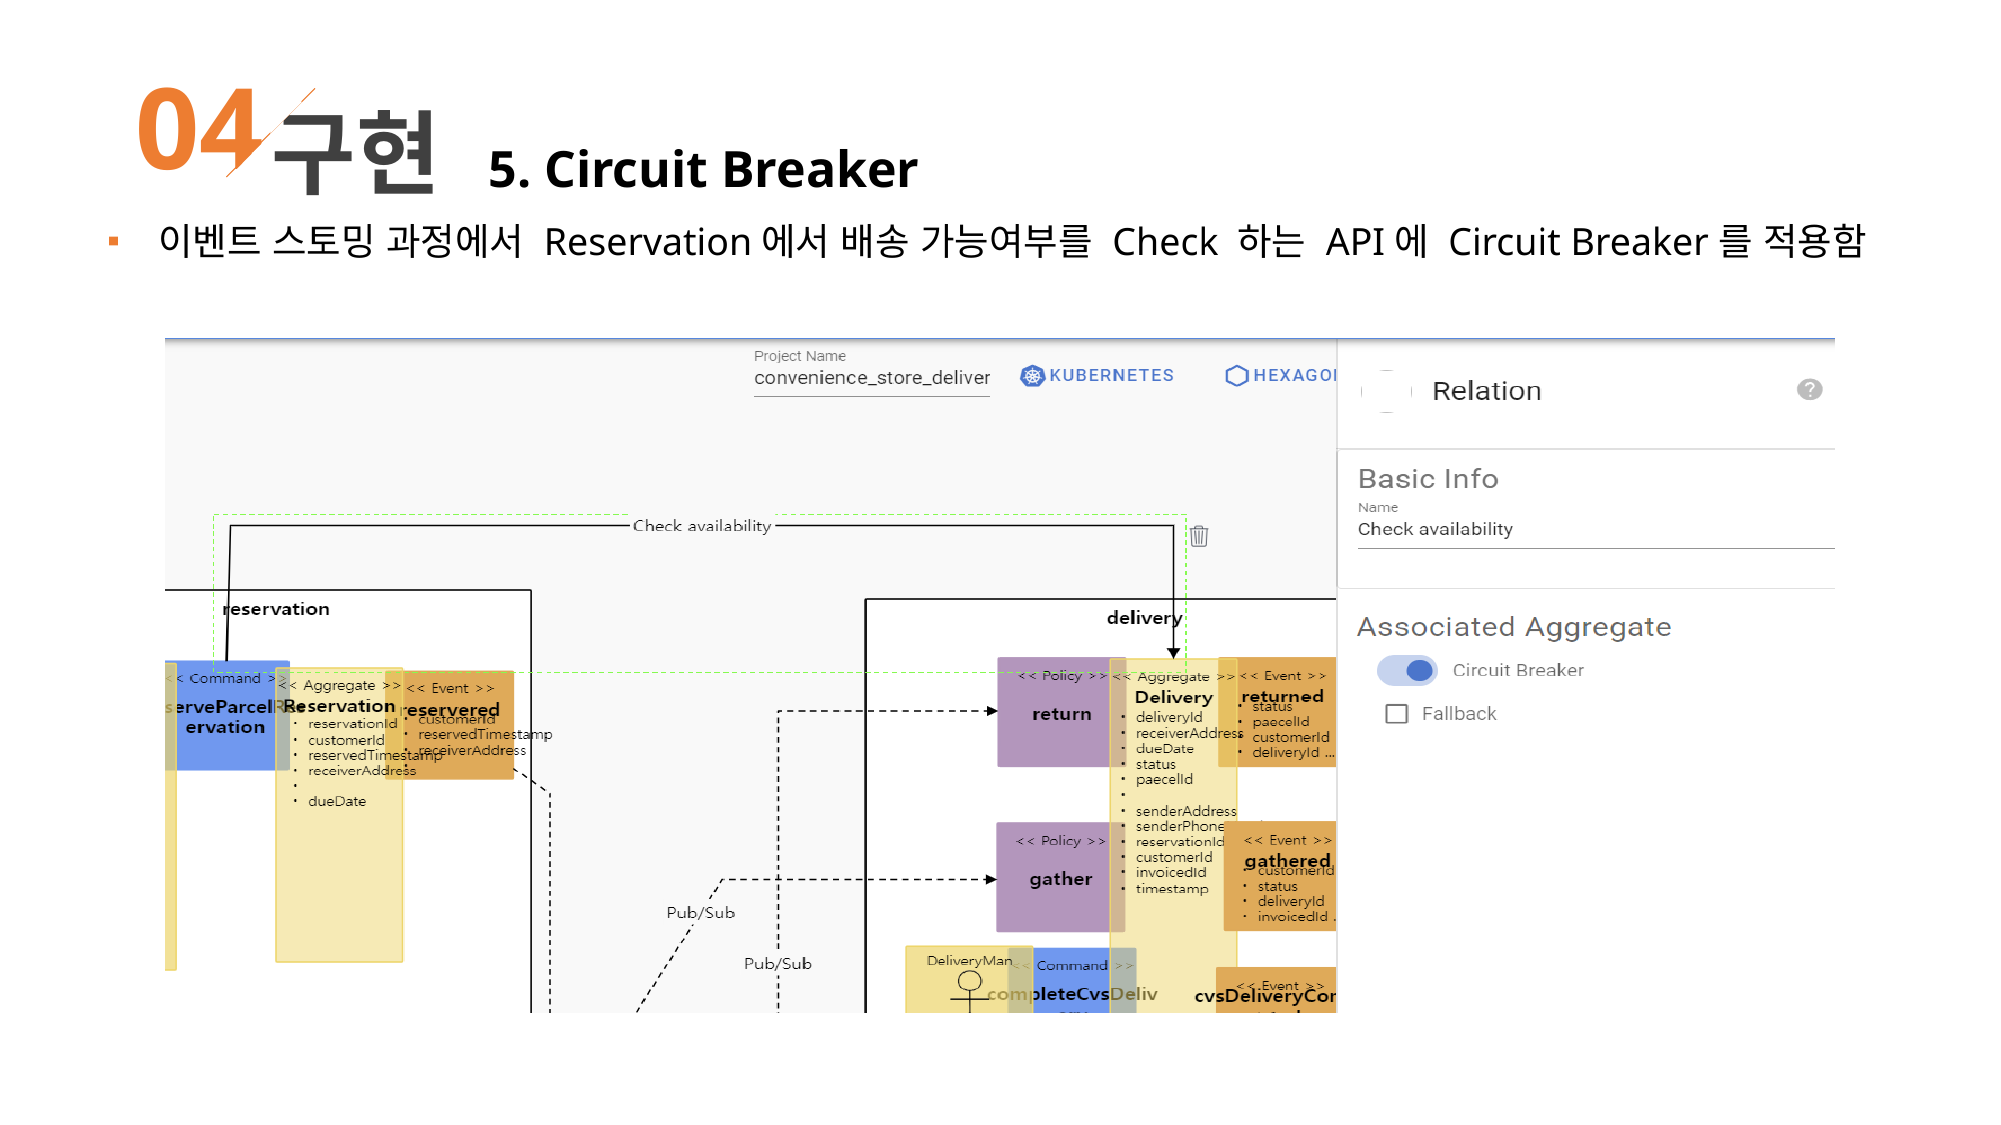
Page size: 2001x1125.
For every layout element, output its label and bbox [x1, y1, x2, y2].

text_box [108, 210, 1917, 272]
picture [165, 338, 1835, 1014]
text_box [119, 49, 953, 210]
